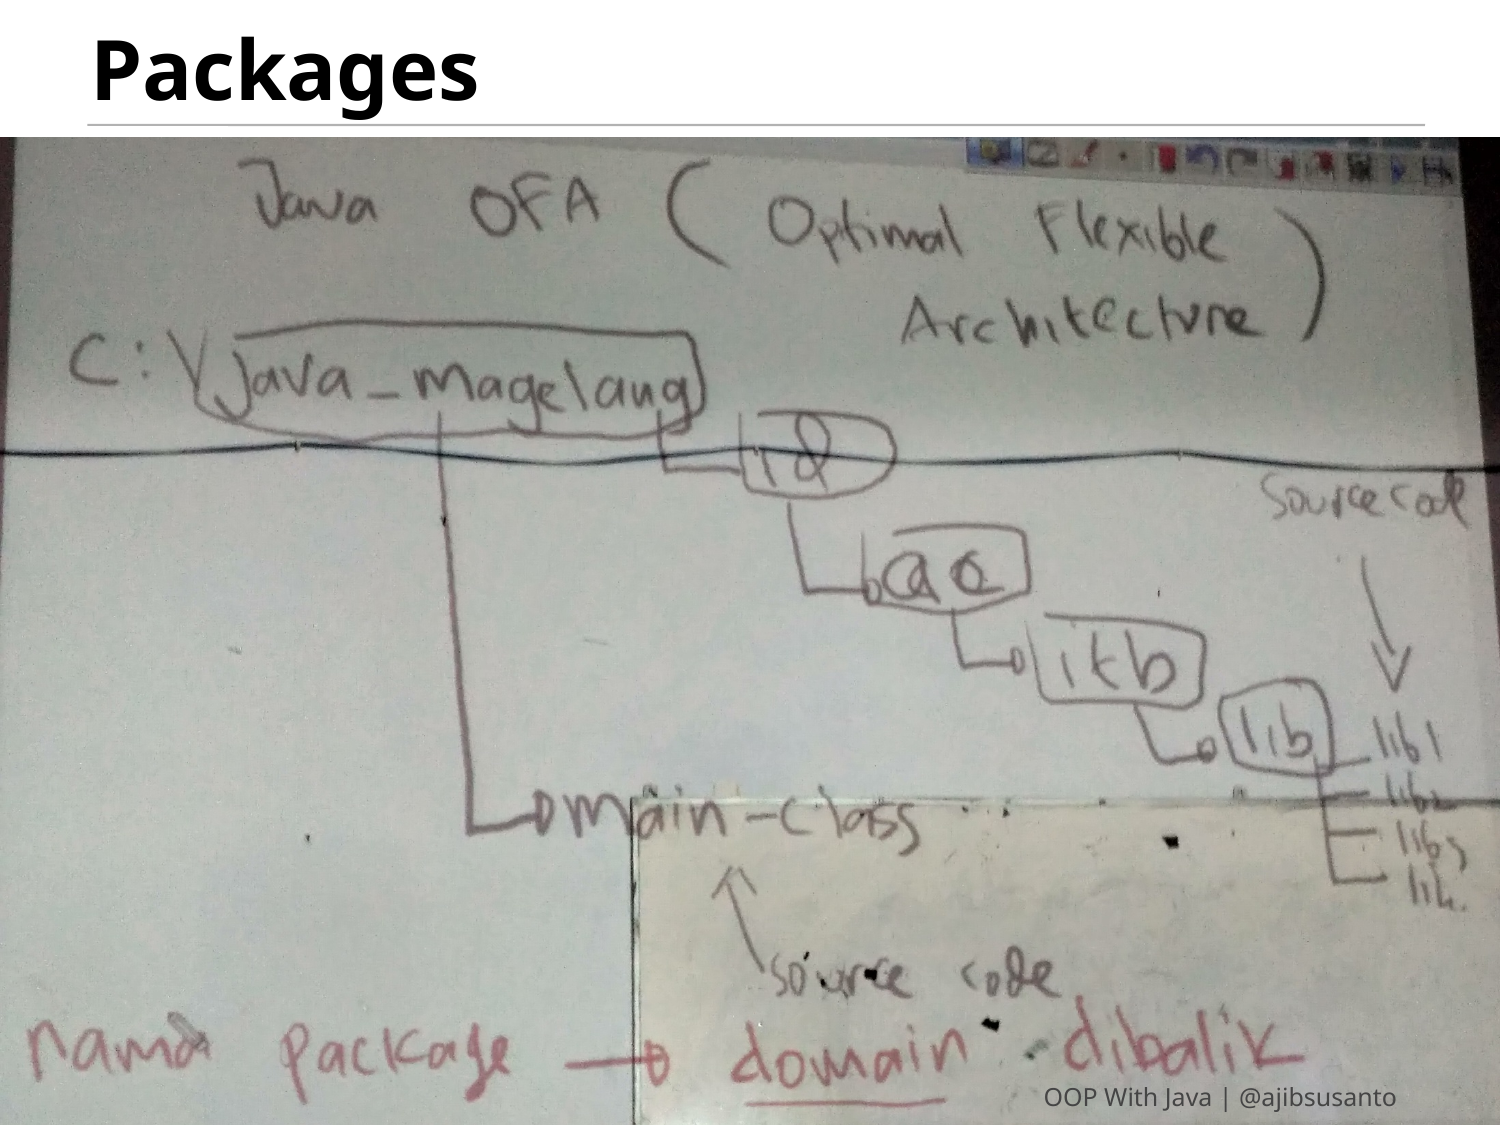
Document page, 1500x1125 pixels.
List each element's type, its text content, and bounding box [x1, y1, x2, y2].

picture [0, 137, 1500, 1125]
title Packages [74, 0, 1451, 126]
